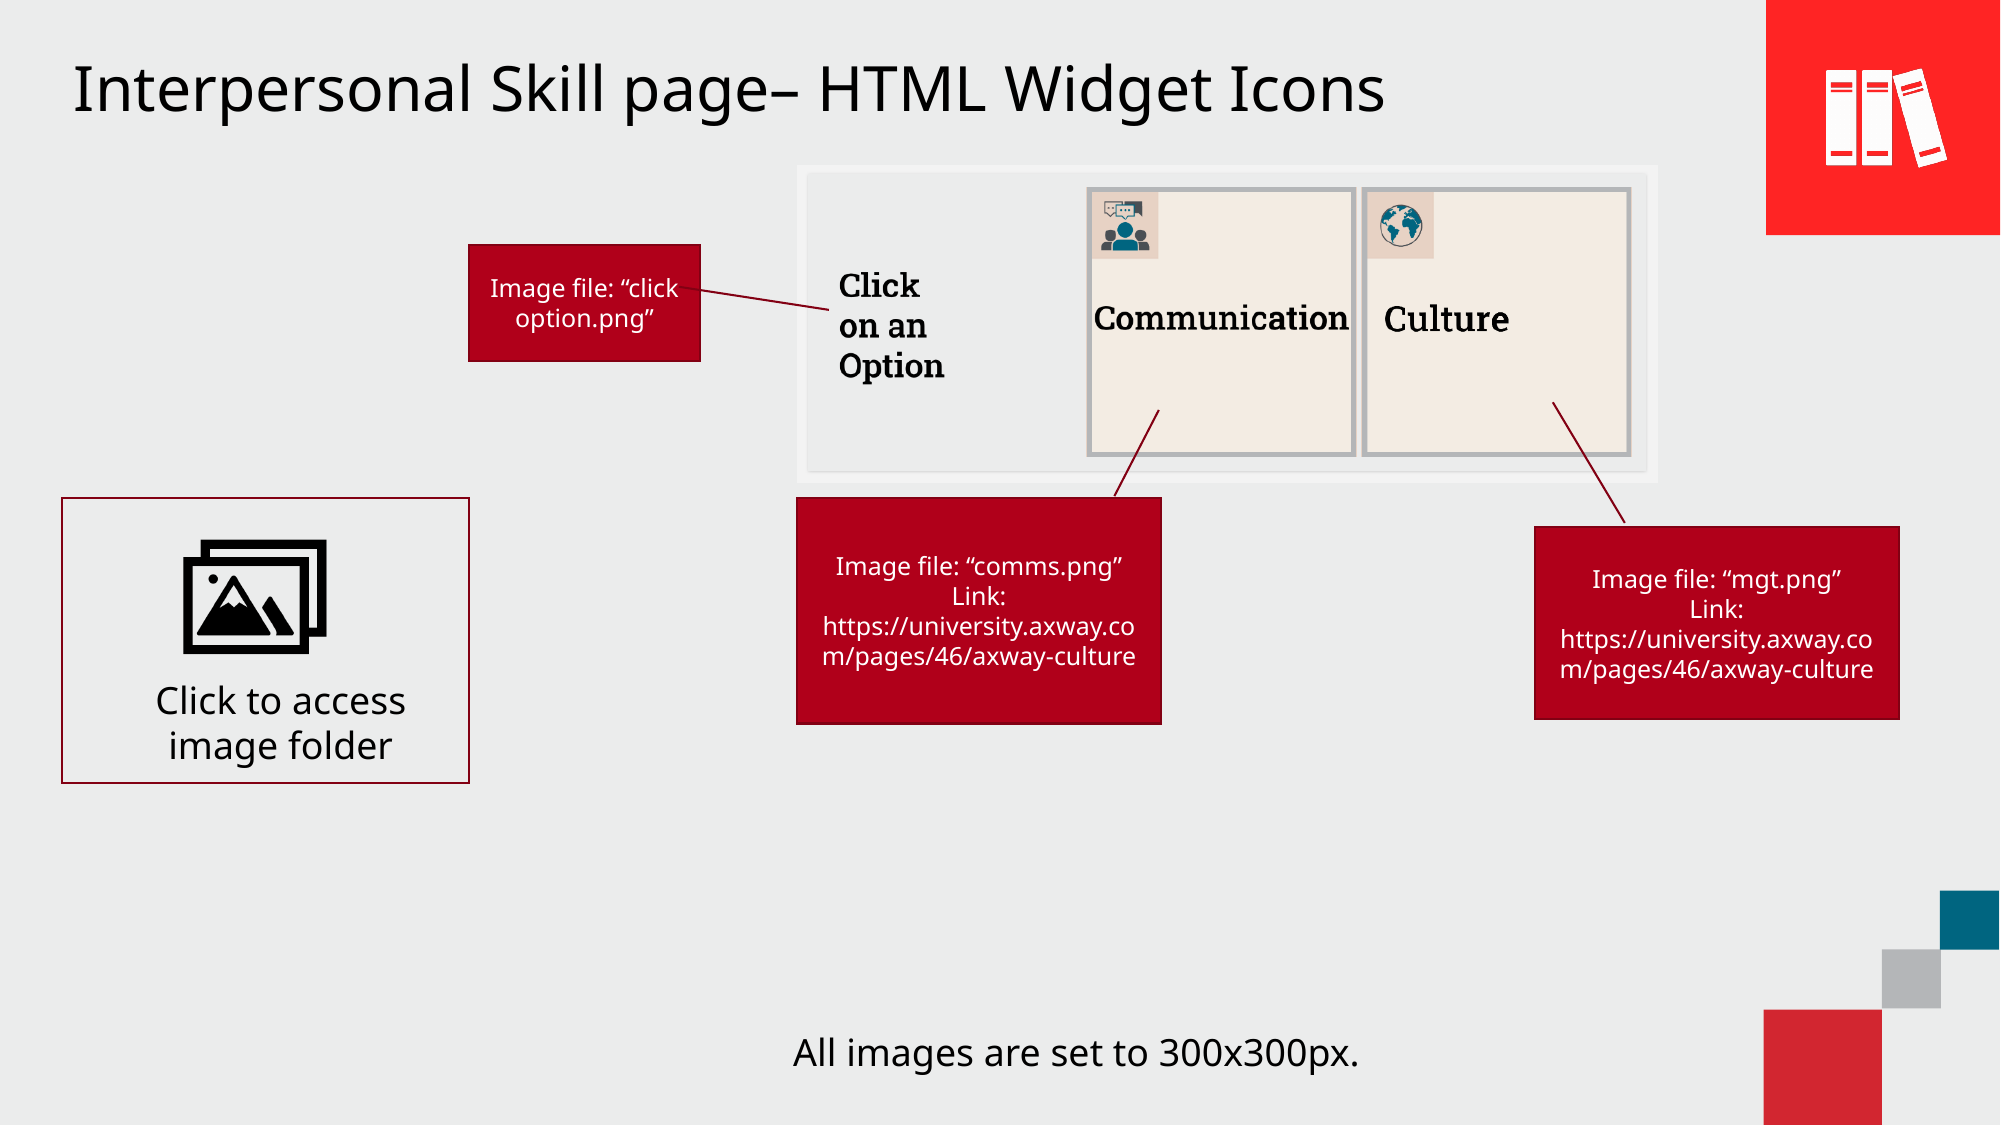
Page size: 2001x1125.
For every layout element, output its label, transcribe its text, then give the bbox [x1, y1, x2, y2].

text_box All images are set to 300x300px. [778, 1021, 1700, 1082]
picture [797, 165, 1658, 483]
picture [180, 519, 331, 670]
text_box Image file: “mgt.png” Link: https://university.axway.com/pages/46/axway-culture [1534, 526, 1900, 720]
title Interpersonal Skill page– HTML Widget Icons [59, 17, 1802, 166]
text_box Image file: “click option.png” [468, 244, 797, 362]
text_box [61, 497, 470, 784]
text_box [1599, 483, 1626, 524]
picture [1813, 43, 1962, 191]
text_box Image file: “comms.png” Link: https://university.axway.com/pages/46/axway-culture [796, 483, 1162, 725]
